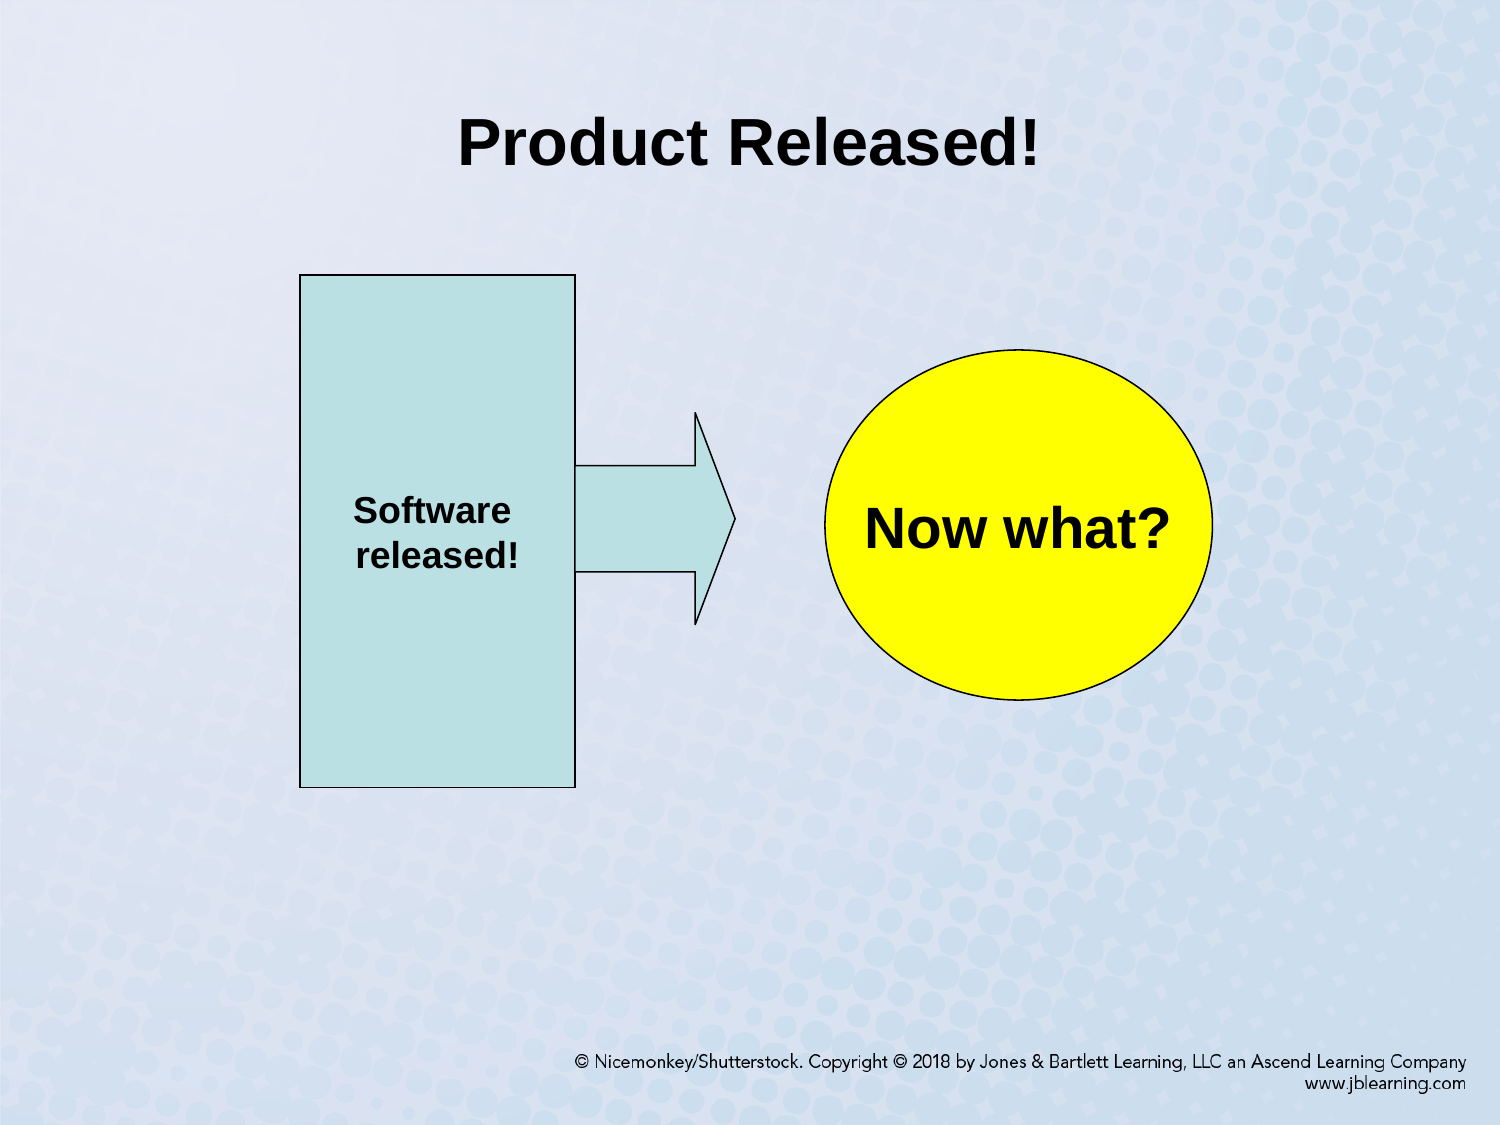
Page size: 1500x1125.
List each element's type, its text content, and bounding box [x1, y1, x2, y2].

title Product Released! [75, 45, 1425, 233]
text_box [574, 412, 736, 625]
picture [0, 0, 1500, 1125]
text_box Now what? [824, 349, 1213, 701]
text_box Software released! [300, 274, 575, 788]
